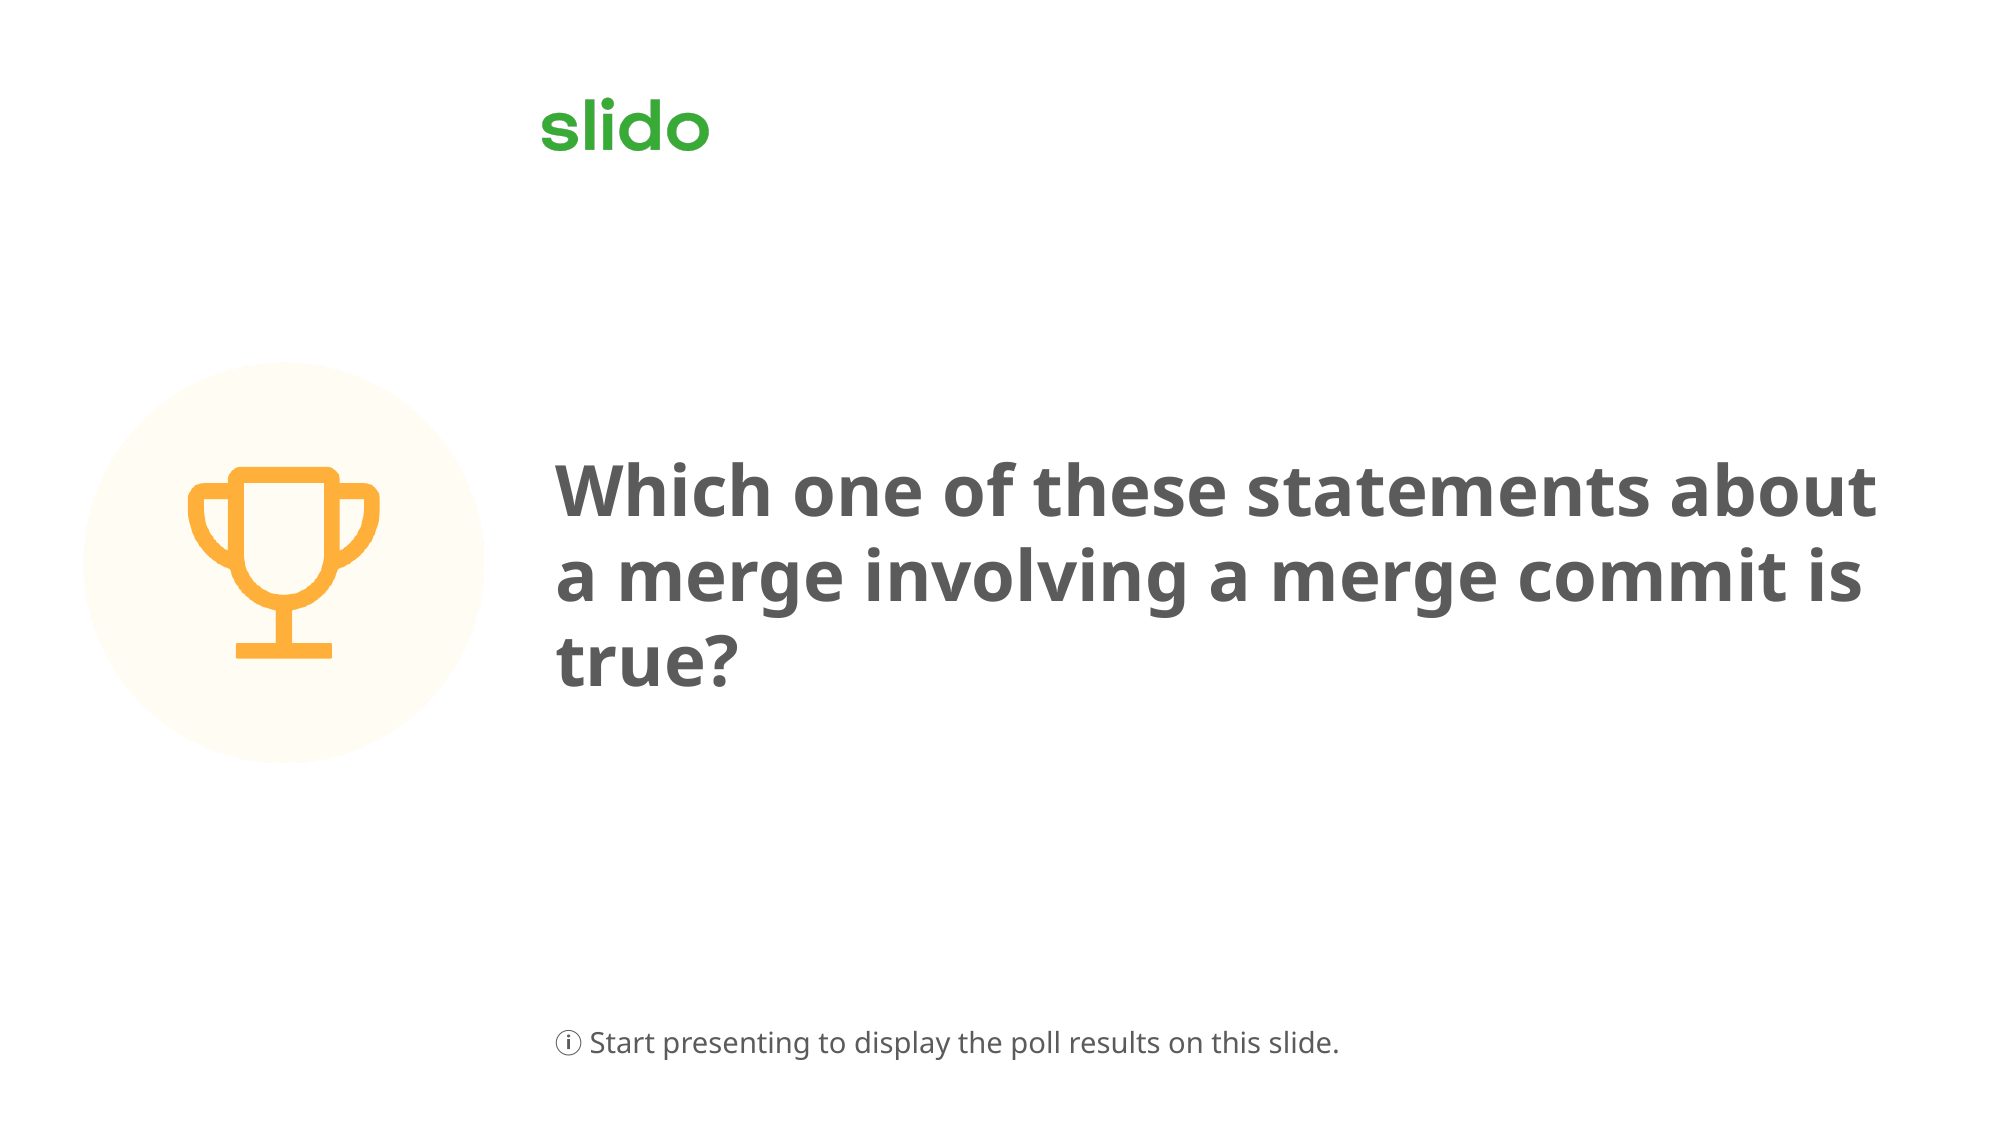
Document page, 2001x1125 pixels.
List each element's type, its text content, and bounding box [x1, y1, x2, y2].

picture [524, 83, 726, 168]
text_box Which one of these statements about a merge involving a merge commit is true? [524, 421, 1917, 704]
text_box ⓘ Start presenting to display the poll results on this slide. [524, 999, 1959, 1084]
picture [83, 362, 484, 763]
